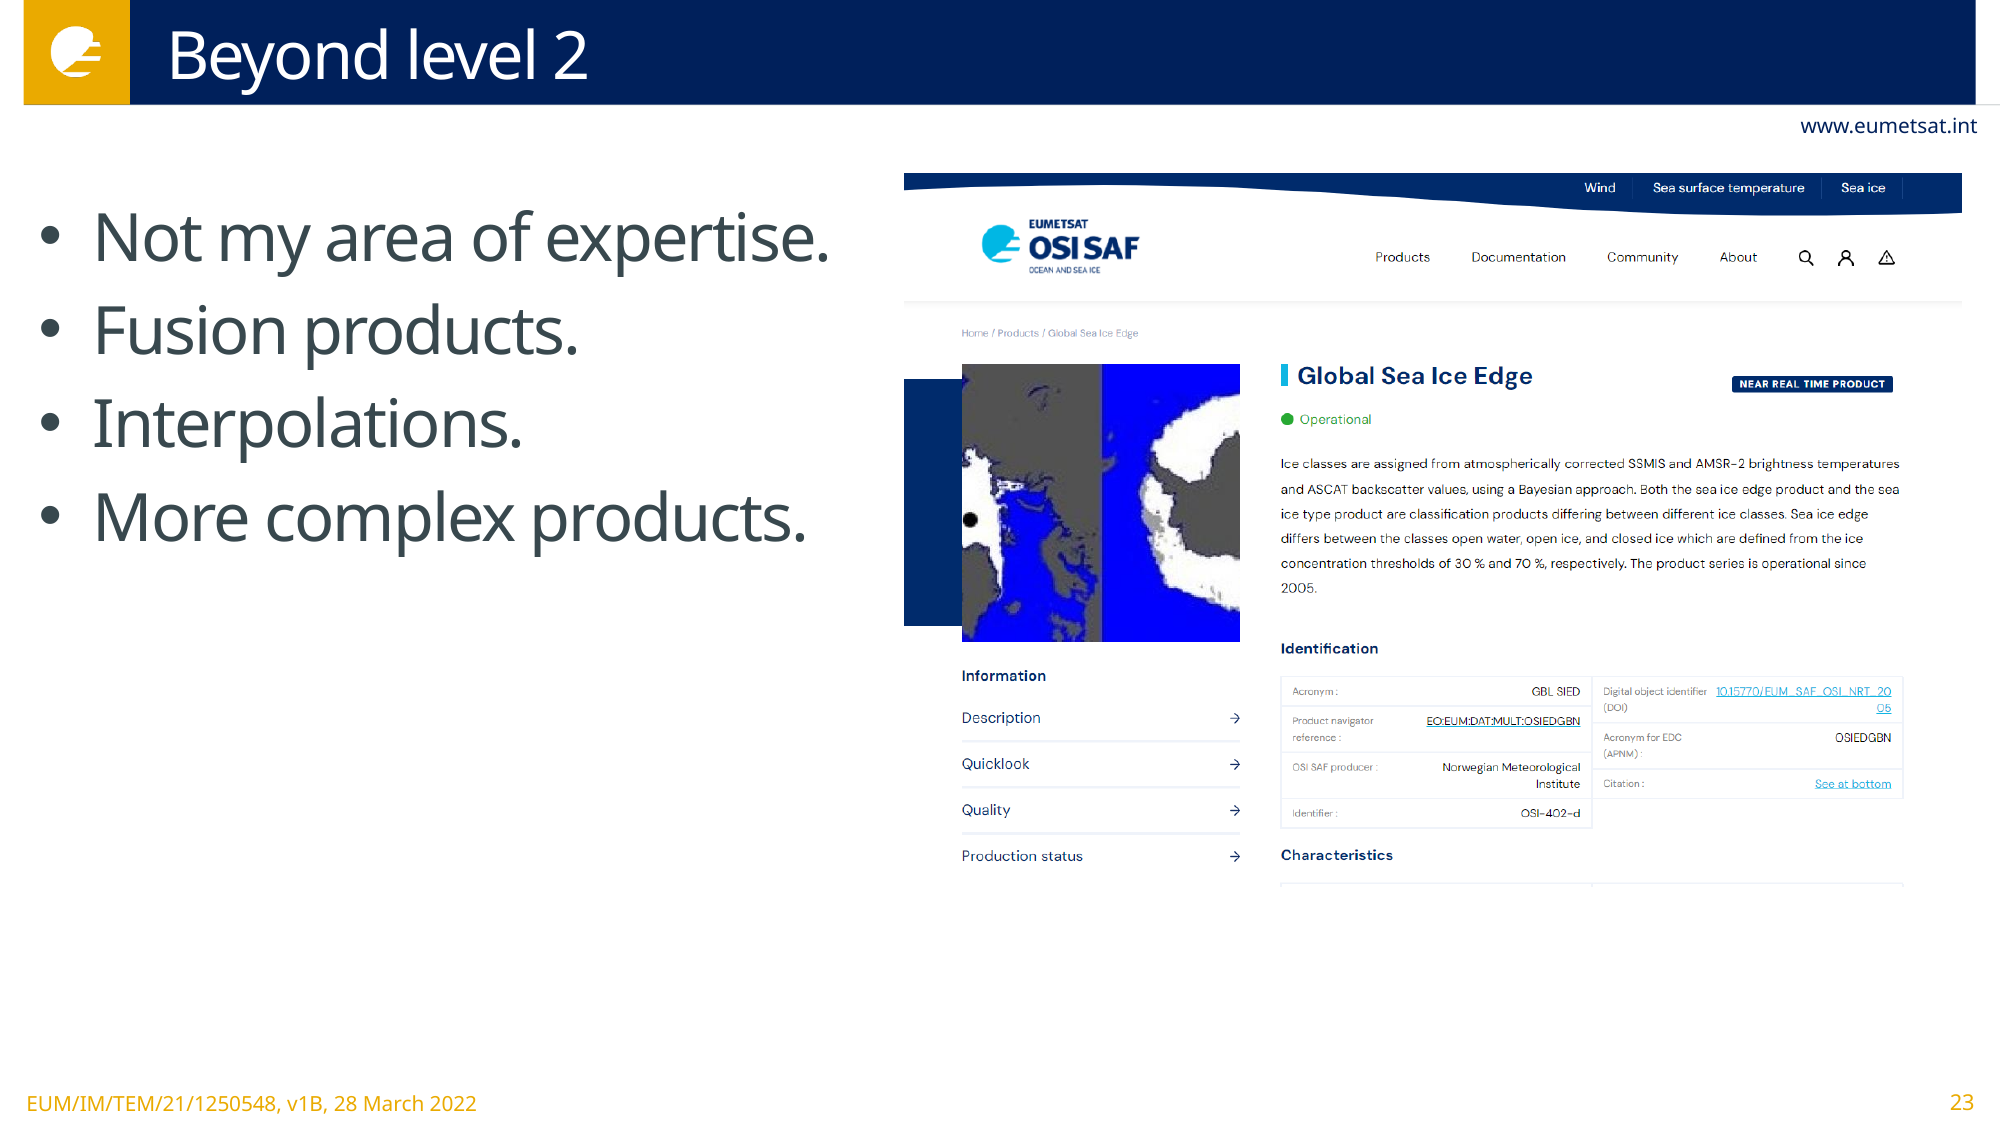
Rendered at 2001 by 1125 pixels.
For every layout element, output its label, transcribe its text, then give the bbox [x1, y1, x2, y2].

title Beyond level 2 [129, 0, 2000, 106]
picture [903, 173, 1962, 887]
list Not my area of expertise. Fusion products. Interpolations. More complex products. [23, 186, 1932, 1051]
picture [34, 13, 114, 93]
